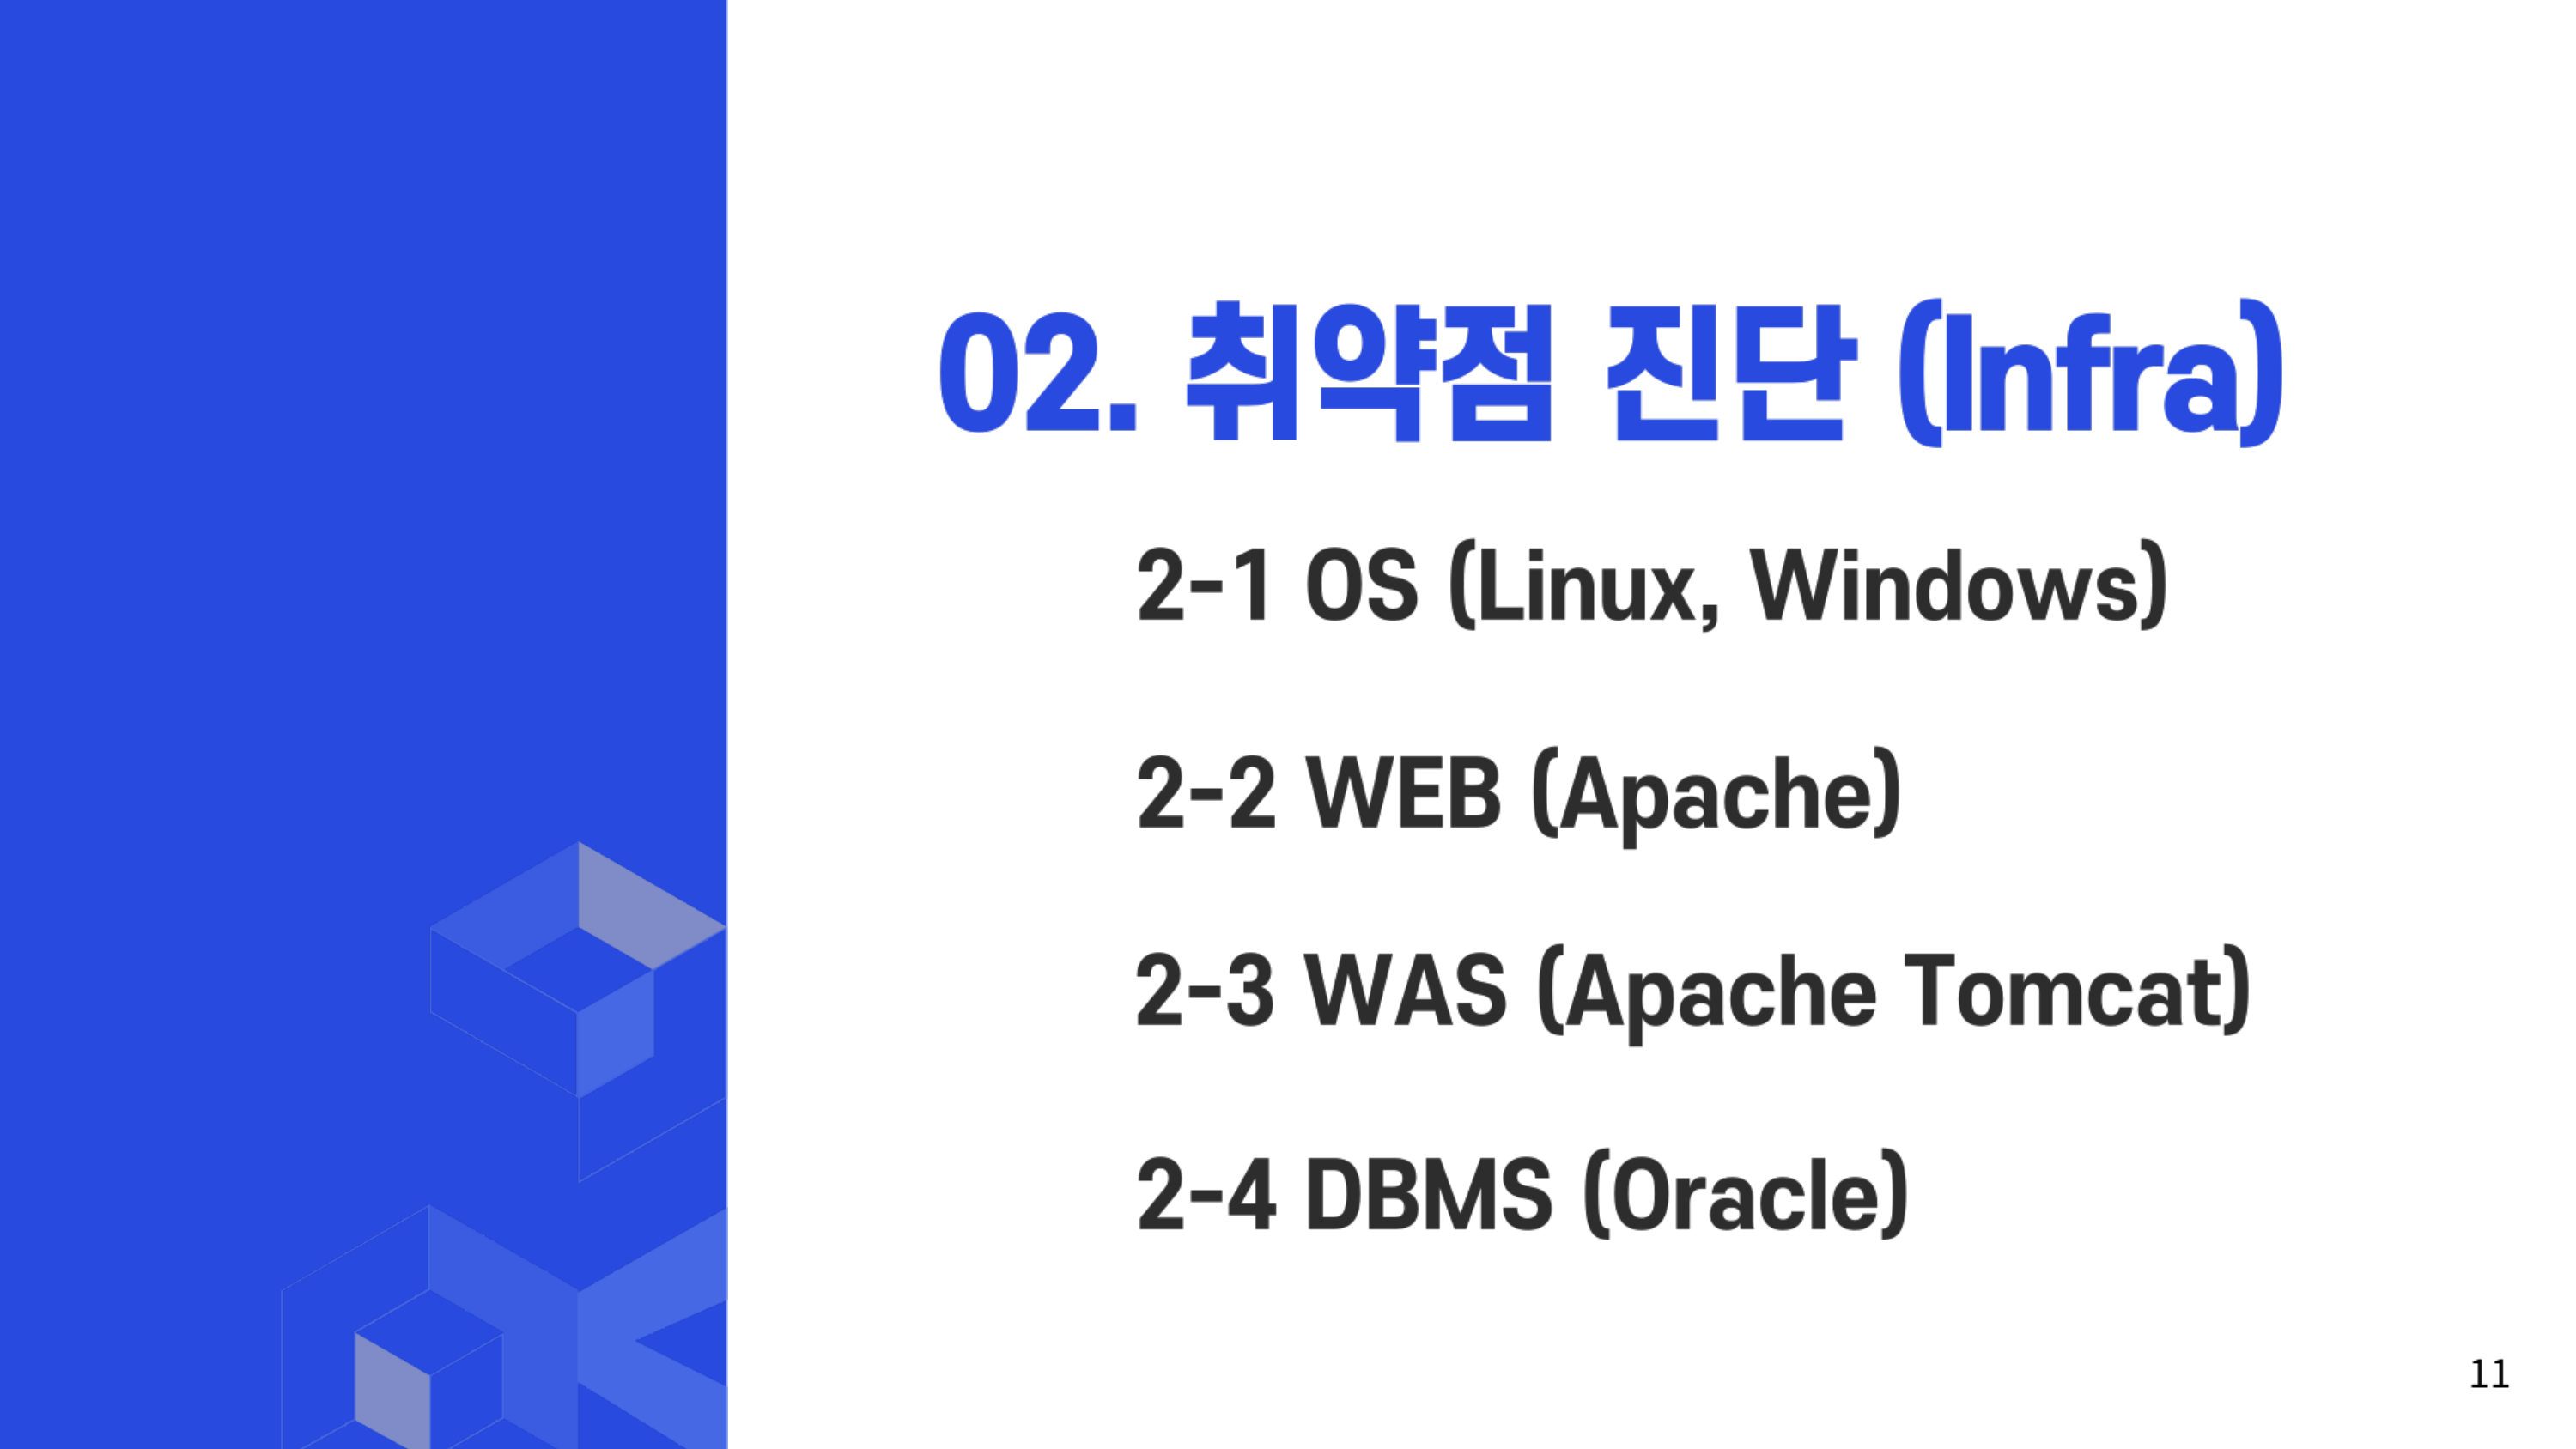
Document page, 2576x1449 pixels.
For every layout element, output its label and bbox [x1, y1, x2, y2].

text_box [281, 841, 728, 1449]
picture [890, 228, 2424, 1336]
text_box [0, 0, 728, 1449]
picture [2024, 1319, 2576, 1437]
